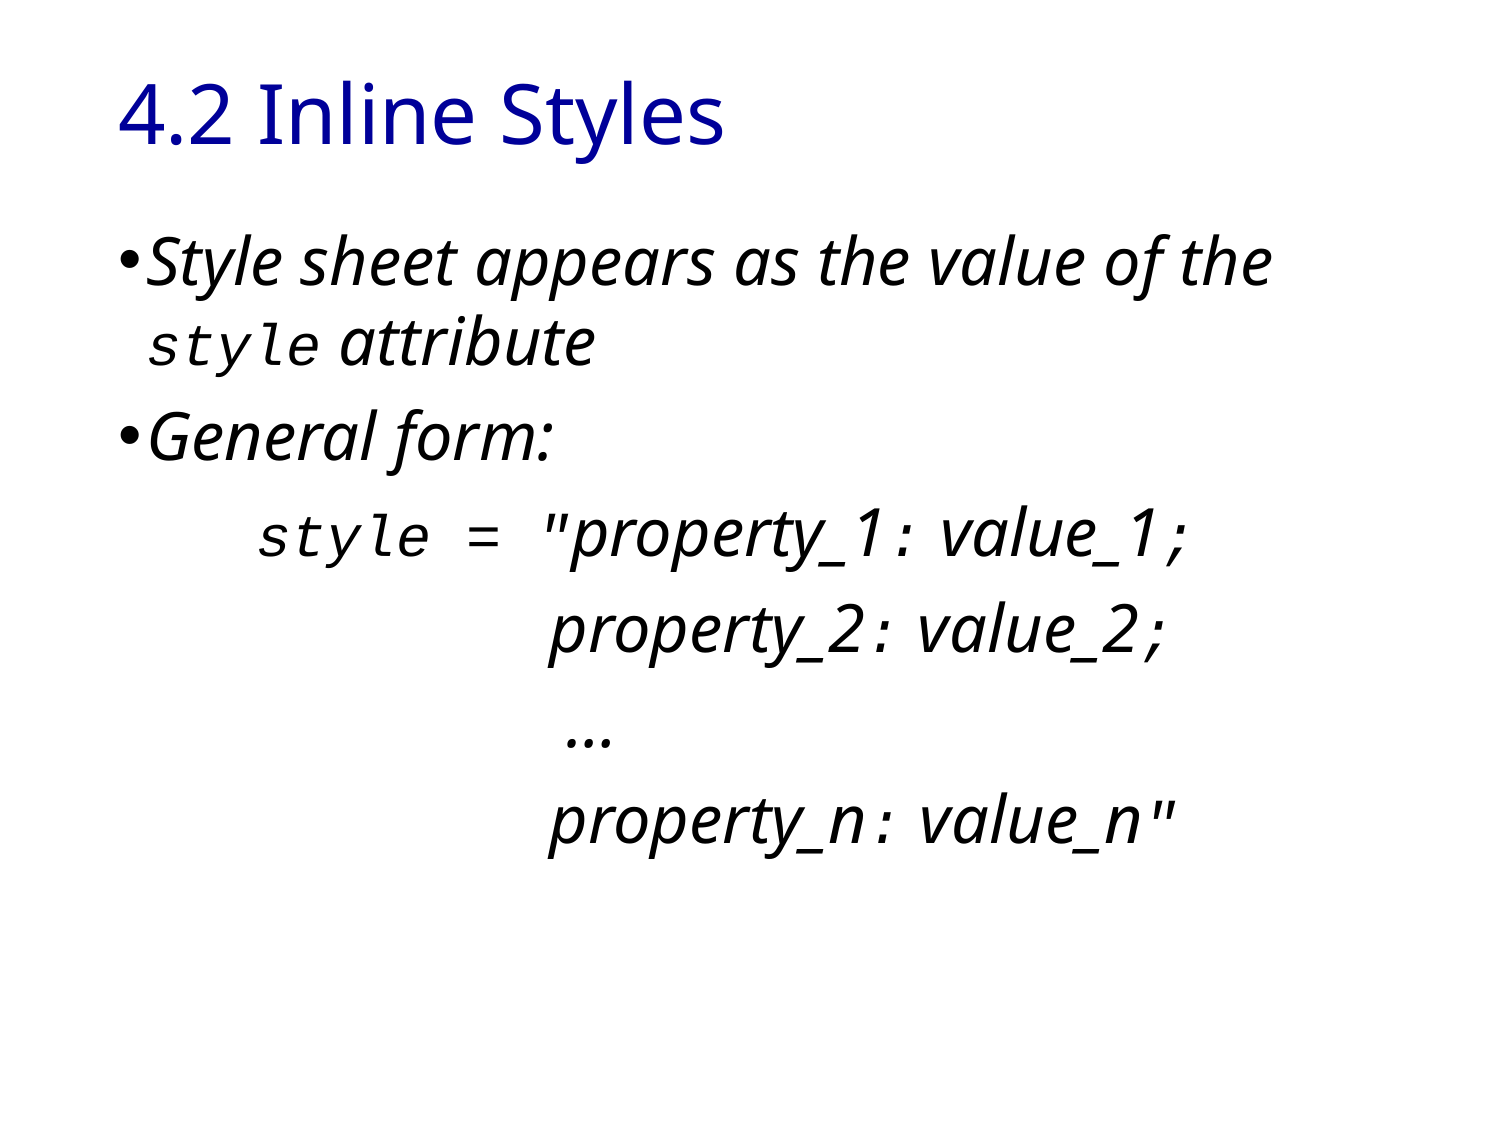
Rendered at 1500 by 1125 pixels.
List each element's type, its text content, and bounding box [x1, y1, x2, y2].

title 4.2 Inline Styles [103, 59, 1397, 175]
list Style sheet appears as the value of the style attribute General form: style = "property_1: value_1; property_2: value_2; … property_n: value_n" [103, 211, 1397, 1014]
